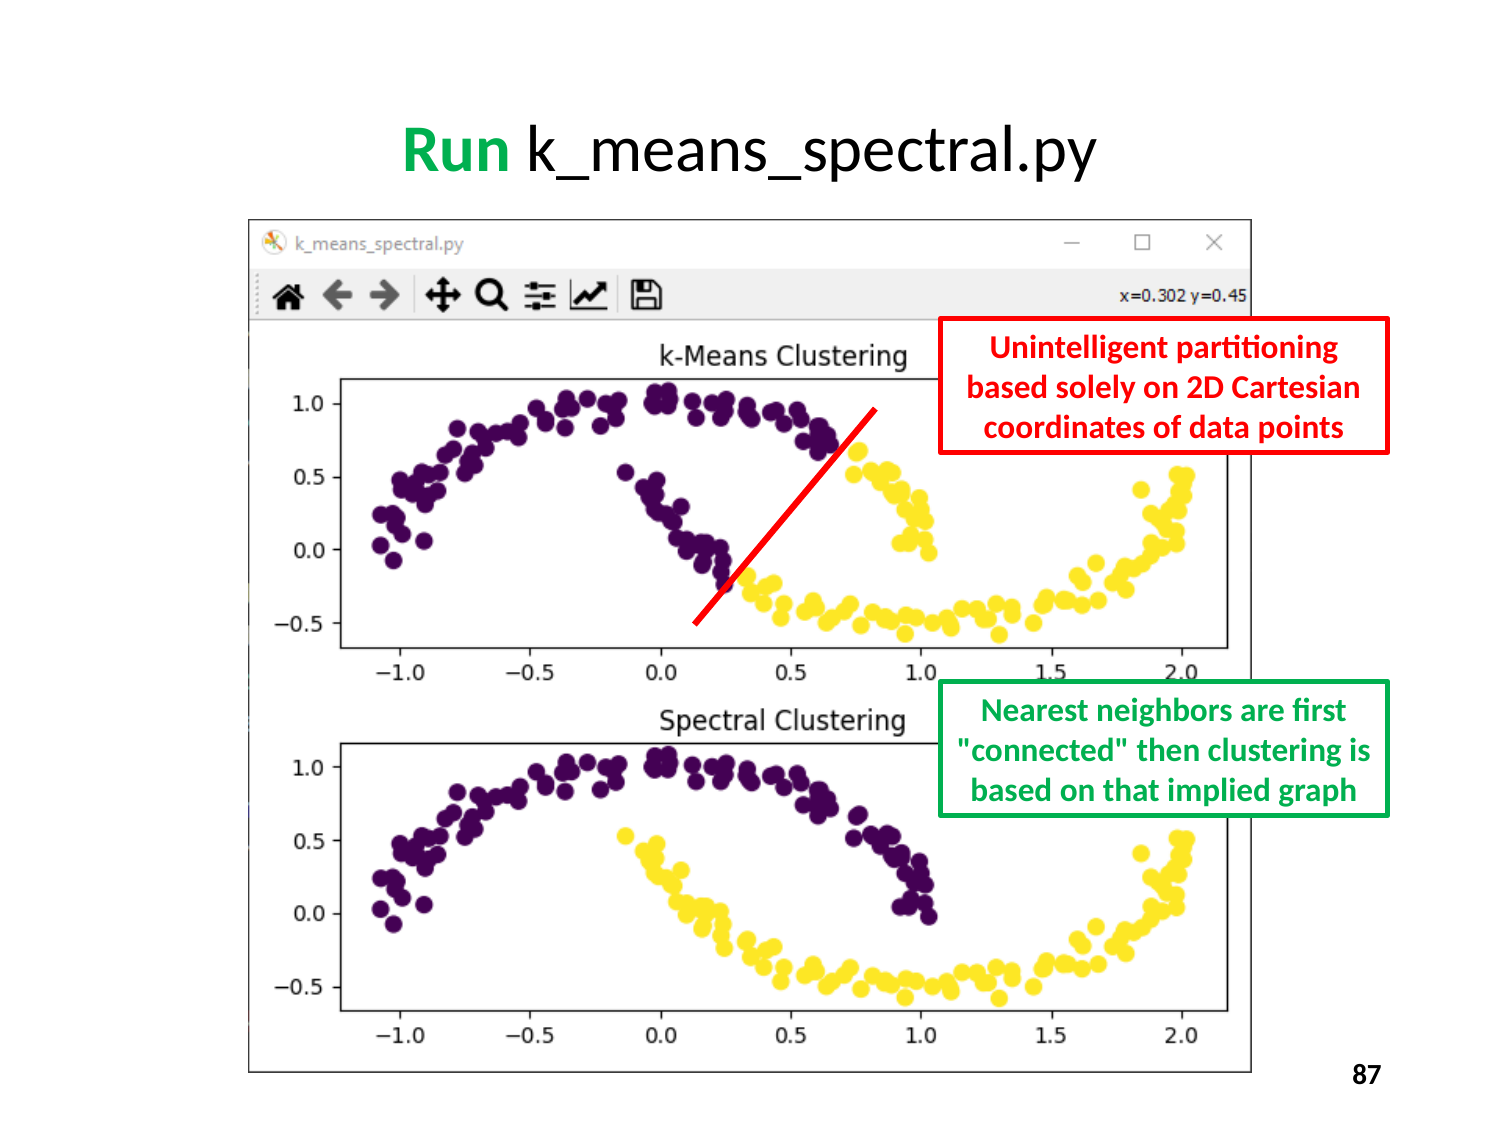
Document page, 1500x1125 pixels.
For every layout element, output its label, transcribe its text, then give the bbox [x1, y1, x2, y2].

slide_number 87 [1059, 1042, 1397, 1103]
title Run k_means_spectral.py [103, 59, 1397, 241]
text_box Unintelligent partitioning based solely on 2D Cartesian coordinates of data points [1252, 318, 1388, 453]
text_box Nearest neighbors are first "connected" then clustering is based on that implied graph [1252, 681, 1388, 816]
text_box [694, 408, 876, 625]
picture [248, 219, 1252, 1073]
